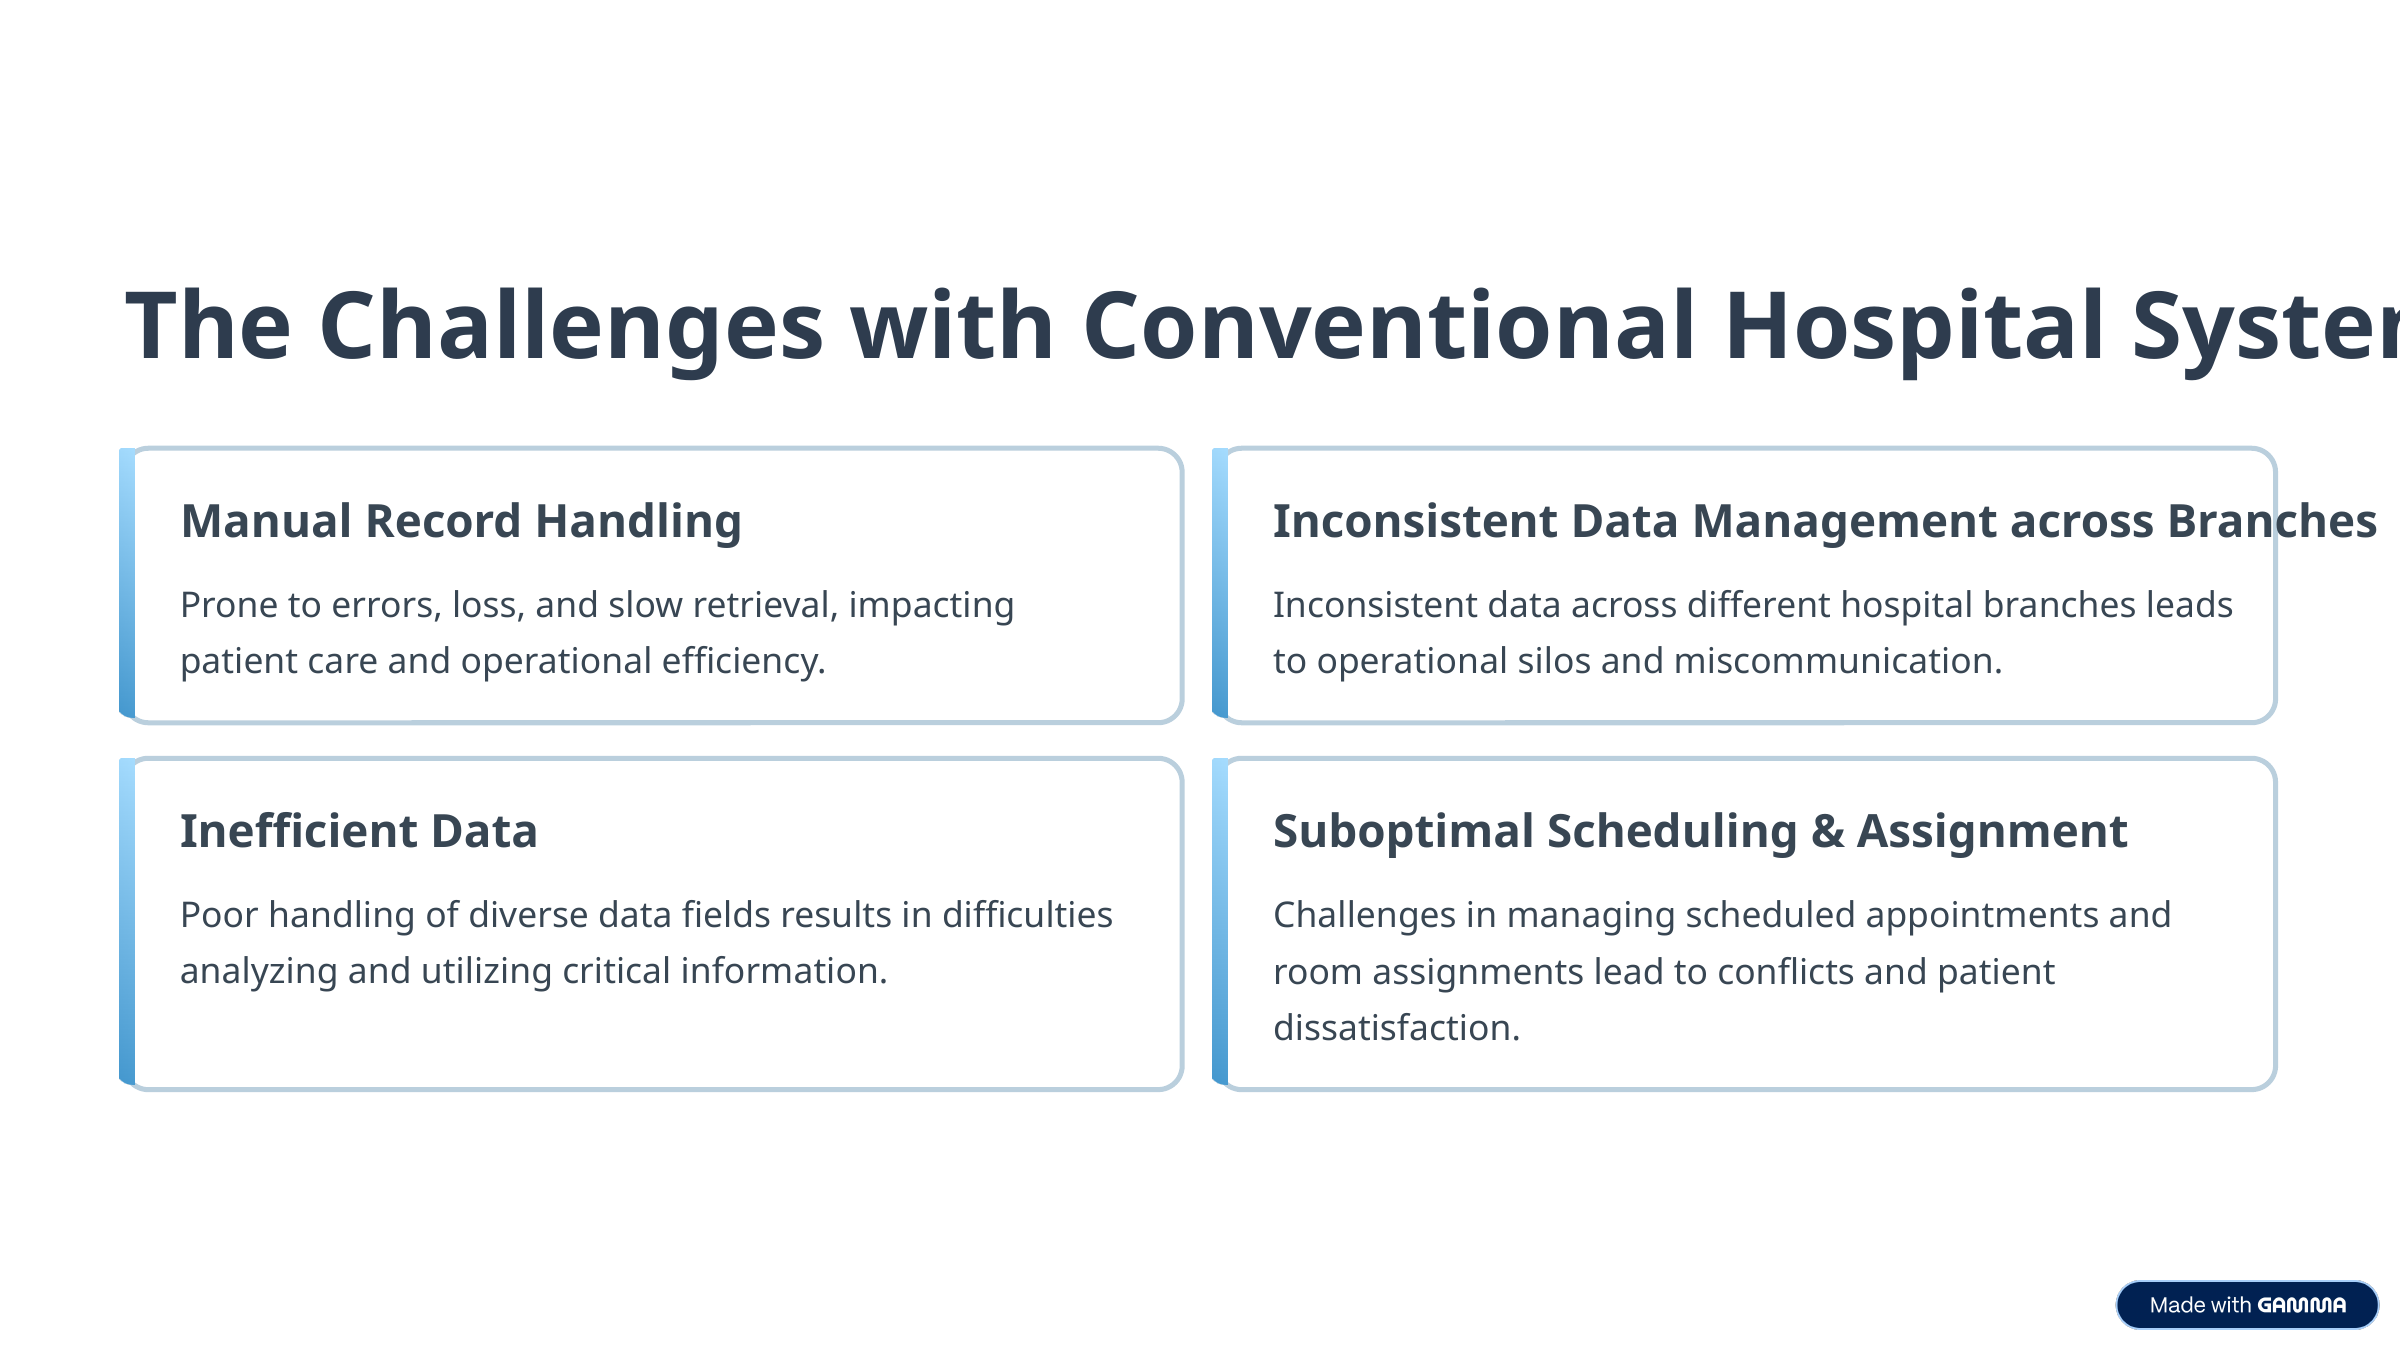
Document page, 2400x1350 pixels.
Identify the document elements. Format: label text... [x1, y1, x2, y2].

picture [2106, 1271, 2389, 1339]
text_box [140, 448, 1183, 723]
text_box [1233, 448, 2276, 723]
text_box Challenges in managing scheduled appointments and room assignments lead to conflicts and patient dissatisfaction. [1273, 878, 2235, 1050]
text_box Manual Record Handling [179, 488, 674, 548]
text_box Inconsistent Data Management across Branches [1273, 488, 1908, 548]
text_box Poor handling of diverse data fields results in difficulties analyzing and utilizing critical information. [179, 878, 1142, 993]
text_box [140, 758, 1183, 1090]
text_box [1233, 758, 2276, 1090]
text_box The Challenges with Conventional Hospital Systems [124, 260, 2253, 378]
picture [1212, 758, 1233, 1090]
text_box Inefficient Data [179, 798, 816, 858]
picture [1212, 448, 1233, 723]
picture [119, 758, 140, 1090]
text_box Suboptimal Scheduling & Assignment [1273, 798, 2052, 858]
text_box Inconsistent data across different hospital branches leads to operational silos and miscommunication. [1273, 568, 2235, 683]
picture [119, 448, 140, 723]
text_box Prone to errors, loss, and slow retrieval, impacting patient care and operational efficiency. [179, 568, 1142, 683]
